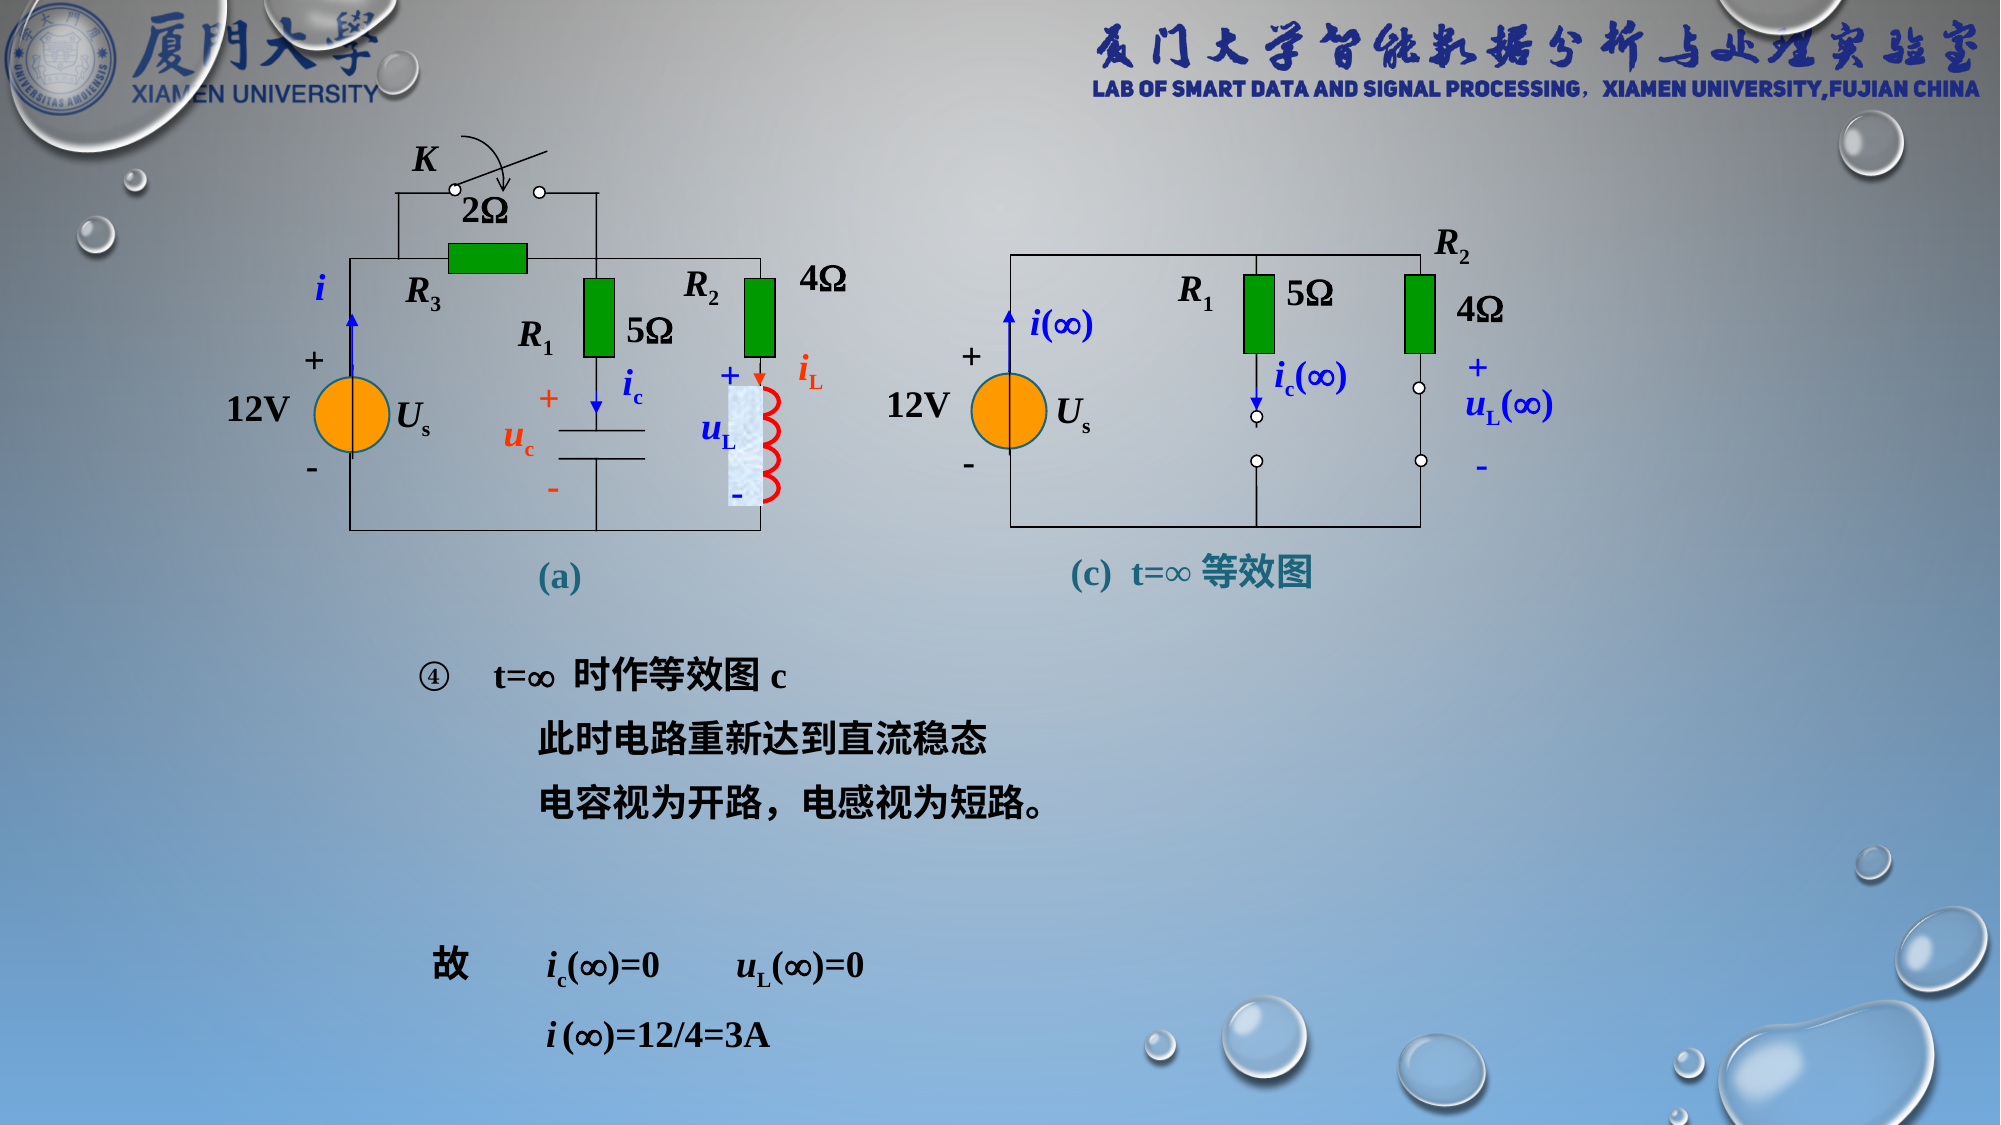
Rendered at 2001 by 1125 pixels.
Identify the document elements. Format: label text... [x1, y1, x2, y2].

text_box 故 ic()=0 uL()=0 i ()=12/4=3A [417, 932, 1096, 1069]
picture [0, 0, 2000, 1125]
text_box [870, 209, 1614, 616]
text_box t= 时作等效图c 此时电路重新达到直流稳态 电容视为开路，电感视为短路。 [403, 644, 1486, 832]
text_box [210, 126, 885, 620]
